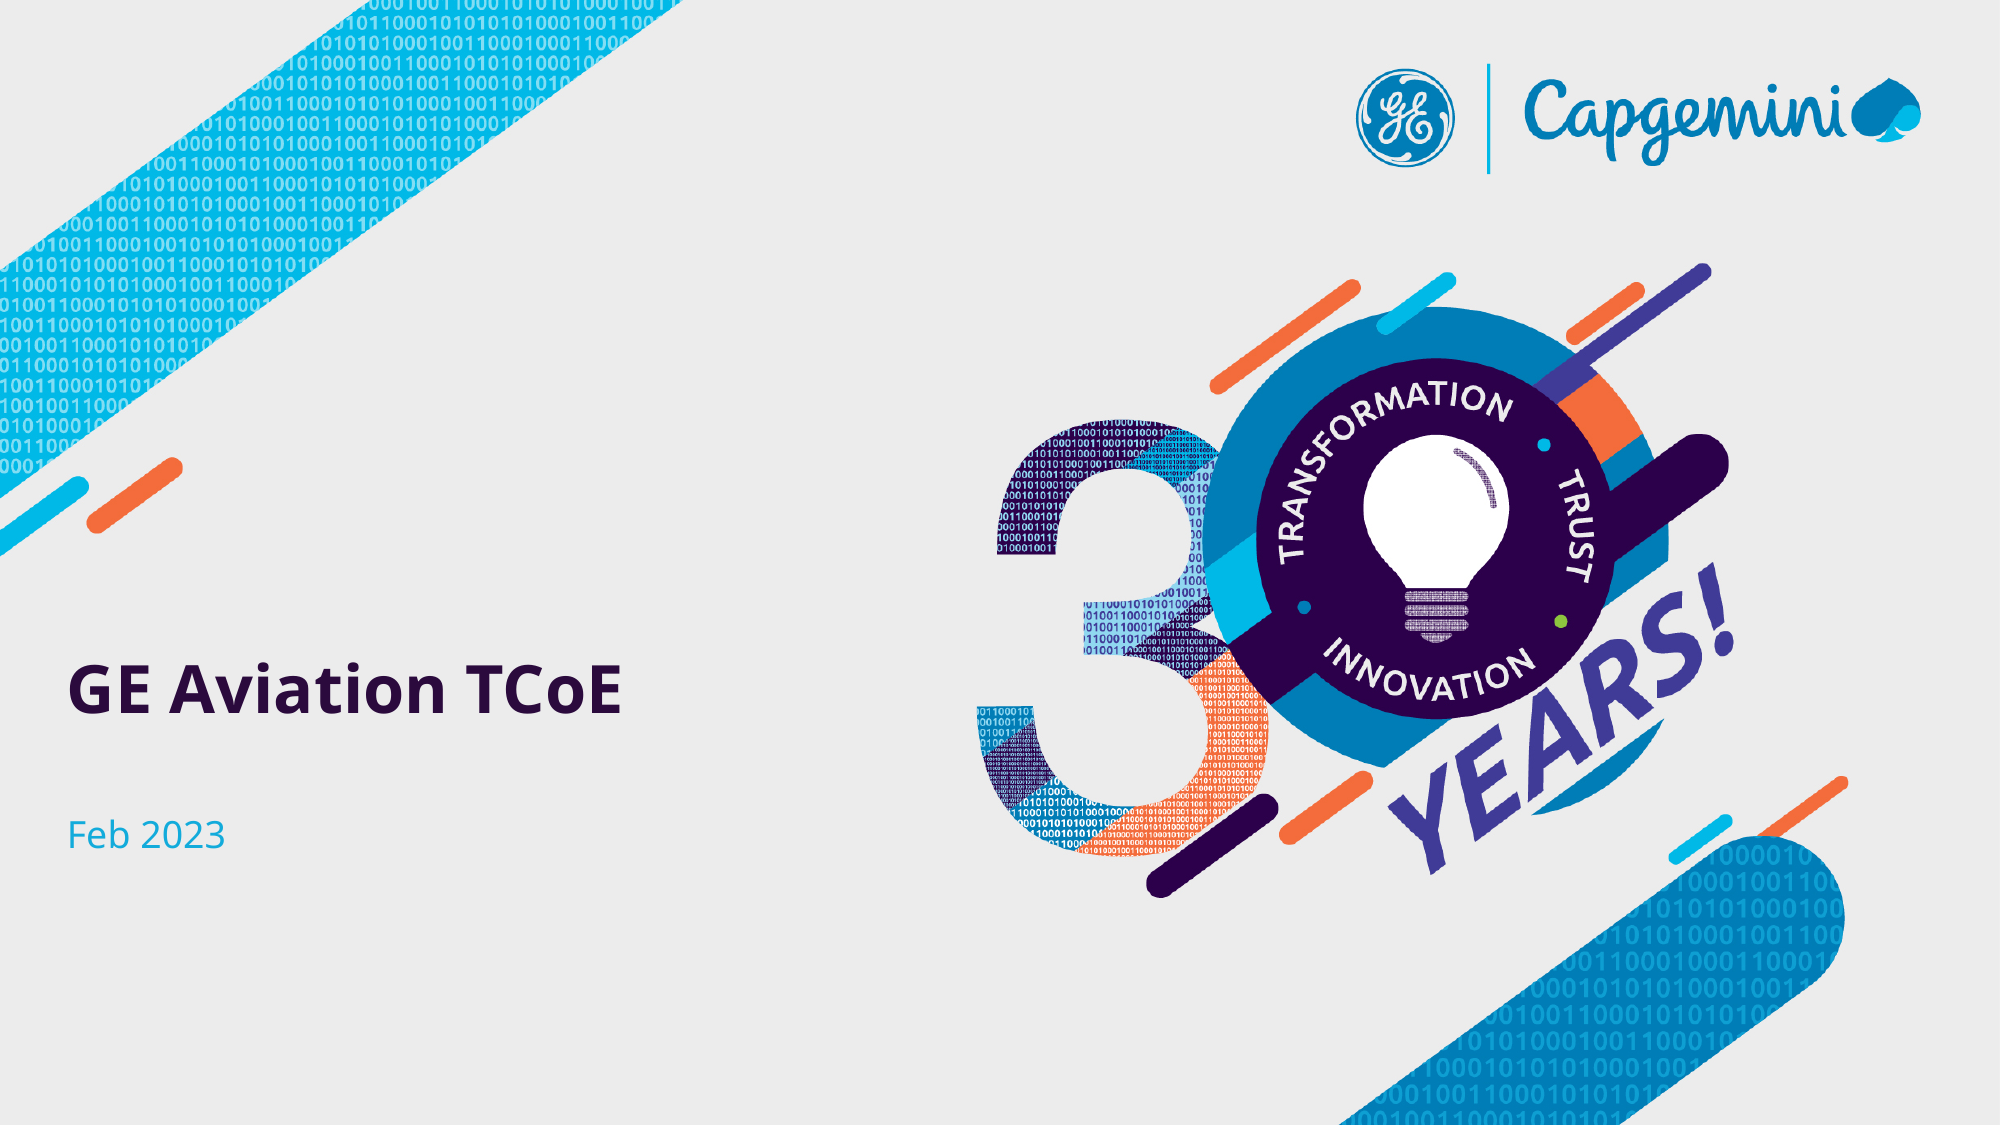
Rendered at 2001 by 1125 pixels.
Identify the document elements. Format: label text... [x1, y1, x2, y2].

picture [97, 379, 101, 392]
picture [417, 38, 425, 50]
picture [85, 320, 92, 332]
picture [608, 0, 615, 9]
picture [0, 0, 377, 271]
picture [429, 0, 437, 9]
picture [383, 0, 390, 9]
picture [442, 17, 447, 29]
picture [300, 238, 304, 251]
picture [229, 299, 233, 311]
picture [264, 260, 271, 271]
picture [73, 359, 77, 371]
picture [60, 379, 67, 392]
picture [468, 56, 474, 70]
picture [491, 97, 495, 110]
picture [132, 299, 137, 311]
picture [251, 137, 259, 150]
picture [513, 76, 518, 85]
picture [298, 98, 305, 110]
picture [238, 278, 246, 291]
picture [264, 239, 271, 251]
picture [442, 38, 450, 50]
picture [514, 37, 522, 50]
picture [0, 299, 8, 311]
picture [442, 98, 450, 110]
picture [180, 299, 185, 311]
picture [0, 379, 6, 392]
picture [383, 158, 390, 170]
picture [429, 76, 437, 88]
picture [359, 37, 364, 50]
picture [549, 38, 556, 50]
picture [145, 218, 149, 230]
picture [417, 0, 424, 9]
picture [13, 320, 21, 332]
picture [145, 258, 152, 271]
picture [60, 419, 67, 432]
picture [251, 217, 259, 230]
picture [574, 37, 579, 49]
picture [241, 137, 245, 150]
picture [277, 179, 283, 191]
picture [226, 179, 234, 191]
picture [264, 278, 271, 289]
picture [133, 218, 137, 231]
picture [431, 37, 436, 49]
picture [47, 358, 55, 370]
picture [383, 37, 388, 49]
picture [310, 98, 318, 110]
picture [251, 278, 259, 291]
picture [0, 399, 6, 412]
picture [60, 358, 67, 371]
picture [179, 217, 186, 229]
picture [85, 258, 89, 271]
picture [62, 299, 66, 311]
picture [359, 197, 364, 211]
picture [238, 179, 246, 191]
picture [47, 419, 55, 432]
picture [417, 137, 424, 150]
picture [85, 358, 92, 370]
picture [408, 179, 414, 191]
picture [145, 359, 149, 372]
picture [97, 359, 101, 372]
picture [132, 379, 140, 392]
picture [179, 197, 186, 211]
picture [298, 217, 305, 230]
picture [251, 117, 259, 130]
picture [240, 97, 245, 110]
picture [145, 238, 149, 251]
picture [346, 76, 351, 88]
picture [359, 158, 364, 170]
picture [489, 119, 496, 130]
picture [322, 197, 331, 211]
picture [312, 77, 316, 90]
picture [336, 77, 340, 89]
picture [370, 38, 377, 50]
picture [209, 158, 216, 169]
picture [310, 119, 318, 130]
picture [417, 98, 424, 110]
picture [442, 137, 450, 150]
picture [370, 118, 377, 130]
picture [574, 17, 579, 28]
picture [514, 56, 522, 70]
picture [469, 76, 474, 88]
picture [537, 56, 543, 70]
picture [455, 97, 459, 110]
picture [383, 17, 388, 28]
picture [119, 239, 128, 251]
picture [73, 278, 80, 289]
picture [155, 338, 161, 352]
picture [119, 217, 127, 230]
picture [537, 76, 542, 88]
picture [0, 0, 2000, 1125]
picture [336, 97, 340, 110]
picture [264, 218, 268, 230]
picture [240, 218, 245, 230]
picture [107, 217, 114, 230]
picture [37, 379, 42, 392]
picture [395, 179, 402, 191]
picture [179, 338, 186, 352]
picture [298, 119, 304, 130]
picture [61, 258, 66, 271]
picture [121, 359, 125, 372]
picture [62, 278, 66, 291]
picture [85, 217, 92, 229]
picture [323, 98, 331, 110]
picture [107, 239, 114, 251]
picture [14, 299, 18, 311]
picture [120, 379, 125, 392]
picture [132, 239, 140, 251]
picture [358, 119, 365, 130]
picture [323, 217, 331, 230]
picture [155, 320, 160, 332]
picture [300, 258, 304, 271]
picture [107, 260, 114, 271]
picture [26, 278, 32, 289]
picture [204, 217, 212, 229]
picture [97, 238, 101, 251]
picture [180, 238, 185, 251]
picture [107, 401, 114, 412]
picture [277, 197, 283, 211]
picture [298, 179, 305, 191]
picture [551, 76, 555, 90]
picture [348, 218, 352, 231]
title GE Aviation TCoE [66, 562, 981, 727]
picture [408, 137, 414, 148]
picture [298, 56, 305, 70]
picture [49, 379, 54, 392]
picture [155, 358, 161, 370]
picture [564, 17, 569, 29]
picture [359, 178, 364, 191]
picture [346, 197, 352, 211]
picture [73, 400, 77, 412]
picture [155, 197, 161, 211]
picture [383, 98, 388, 109]
picture [527, 17, 531, 28]
picture [336, 178, 340, 190]
picture [192, 278, 199, 291]
picture [37, 258, 42, 271]
picture [132, 178, 140, 191]
picture [310, 239, 318, 251]
picture [47, 258, 55, 271]
picture [298, 137, 305, 148]
picture [277, 217, 283, 229]
picture [489, 56, 496, 70]
picture [417, 56, 424, 70]
picture [455, 37, 462, 50]
picture [429, 97, 437, 110]
picture [323, 178, 331, 191]
picture [221, 158, 229, 169]
picture [537, 38, 543, 50]
picture [0, 358, 8, 371]
picture [238, 258, 246, 271]
picture [25, 380, 32, 392]
picture [395, 76, 402, 88]
picture [336, 217, 343, 229]
picture [432, 137, 436, 150]
picture [60, 399, 67, 412]
picture [73, 319, 80, 332]
picture [133, 258, 137, 271]
picture [370, 197, 377, 211]
picture [192, 238, 199, 251]
picture [288, 97, 292, 110]
picture [204, 197, 211, 211]
picture [311, 178, 316, 191]
picture [132, 319, 140, 332]
picture [35, 358, 43, 370]
picture [192, 320, 199, 332]
picture [276, 98, 280, 110]
picture [503, 17, 507, 29]
picture [310, 137, 318, 148]
picture [192, 299, 199, 311]
picture [360, 76, 364, 90]
picture [179, 320, 186, 332]
picture [370, 98, 377, 110]
picture [252, 197, 259, 211]
picture [443, 77, 447, 90]
picture [383, 56, 390, 70]
picture [204, 239, 209, 250]
picture [395, 38, 402, 50]
picture [119, 260, 128, 271]
picture [226, 118, 233, 130]
picture [168, 319, 173, 332]
picture [226, 197, 233, 211]
picture [288, 77, 292, 90]
picture [408, 38, 414, 50]
picture [204, 278, 212, 291]
picture [383, 76, 390, 88]
picture [107, 358, 114, 371]
picture [167, 358, 174, 370]
picture [0, 338, 8, 352]
picture [238, 299, 246, 311]
picture [251, 97, 259, 110]
picture [0, 419, 8, 432]
picture [240, 117, 245, 130]
picture [429, 56, 437, 70]
picture [216, 118, 220, 130]
picture [348, 17, 352, 29]
picture [370, 76, 377, 88]
picture [73, 419, 80, 430]
picture [371, 17, 376, 29]
picture [37, 399, 42, 412]
picture [37, 319, 42, 331]
picture [228, 258, 233, 271]
picture [168, 338, 173, 352]
picture [25, 260, 32, 271]
picture [47, 278, 55, 291]
picture [60, 320, 67, 332]
picture [611, 17, 615, 29]
picture [13, 461, 21, 473]
picture [192, 137, 199, 150]
picture [323, 37, 331, 50]
picture [228, 238, 233, 251]
picture [561, 56, 568, 70]
picture [216, 259, 223, 271]
picture [431, 158, 436, 170]
picture [204, 258, 216, 271]
picture [370, 56, 377, 70]
picture [323, 137, 331, 150]
picture [119, 197, 127, 211]
picture [35, 338, 42, 352]
picture [50, 299, 54, 311]
picture [60, 239, 67, 251]
picture [132, 197, 140, 211]
picture [168, 197, 173, 211]
picture [407, 118, 411, 130]
picture [503, 77, 507, 90]
picture [13, 399, 21, 412]
picture [527, 37, 531, 49]
picture [431, 117, 436, 130]
picture [145, 178, 149, 190]
picture [455, 118, 459, 130]
picture [26, 461, 32, 473]
picture [489, 38, 496, 50]
picture [107, 338, 114, 352]
picture [180, 258, 185, 271]
picture [346, 38, 352, 50]
picture [26, 419, 32, 430]
picture [49, 238, 54, 251]
picture [35, 278, 42, 291]
picture [336, 37, 340, 49]
picture [209, 299, 217, 310]
picture [252, 258, 257, 271]
picture [599, 38, 605, 50]
picture [323, 239, 331, 251]
picture [226, 137, 233, 150]
picture [549, 56, 556, 70]
picture [395, 98, 402, 110]
picture [346, 179, 352, 191]
picture [238, 238, 246, 251]
picture [155, 217, 161, 229]
picture [298, 77, 303, 90]
picture [145, 278, 152, 291]
picture [360, 217, 364, 231]
picture [442, 117, 450, 130]
picture [431, 17, 436, 29]
picture [561, 0, 569, 9]
picture [192, 158, 197, 170]
picture [323, 76, 331, 89]
picture [73, 380, 80, 392]
picture [370, 179, 377, 191]
picture [359, 97, 364, 110]
picture [180, 158, 185, 170]
picture [278, 76, 283, 88]
picture [107, 197, 114, 211]
picture [168, 258, 173, 271]
picture [47, 399, 55, 412]
picture [348, 158, 352, 170]
picture [13, 338, 21, 352]
picture [73, 239, 80, 251]
picture [204, 179, 212, 191]
picture [132, 338, 140, 352]
picture [561, 37, 569, 50]
picture [346, 56, 352, 70]
picture [85, 239, 89, 251]
picture [300, 198, 304, 211]
picture [253, 178, 257, 191]
picture [155, 179, 162, 191]
picture [514, 98, 522, 110]
picture [13, 380, 21, 392]
subtitle Feb 2023 [66, 814, 887, 898]
picture [322, 56, 331, 70]
picture [417, 117, 424, 130]
picture [407, 98, 411, 110]
picture [238, 197, 246, 211]
picture [501, 36, 509, 50]
picture [442, 56, 450, 70]
picture [395, 137, 402, 150]
picture [0, 461, 8, 473]
picture [107, 380, 113, 392]
picture [26, 320, 32, 332]
picture [383, 178, 388, 190]
picture [622, 17, 627, 29]
picture [37, 440, 42, 452]
picture [50, 319, 54, 332]
picture [119, 278, 128, 289]
picture [633, 17, 638, 29]
picture [132, 358, 140, 371]
picture [25, 401, 32, 412]
picture [192, 179, 199, 191]
picture [252, 238, 257, 251]
picture [192, 218, 197, 230]
picture [167, 217, 174, 229]
picture [168, 178, 173, 191]
picture [73, 260, 80, 271]
picture [0, 319, 6, 331]
picture [204, 137, 212, 150]
picture [395, 117, 402, 130]
picture [226, 217, 234, 229]
picture [85, 400, 89, 412]
picture [527, 77, 531, 89]
picture [324, 117, 328, 130]
picture [85, 338, 92, 352]
picture [240, 158, 245, 170]
picture [179, 179, 186, 191]
picture [455, 77, 459, 89]
picture [97, 218, 101, 231]
picture [312, 218, 316, 231]
picture [276, 258, 280, 271]
picture [192, 258, 199, 271]
picture [503, 97, 507, 110]
picture [264, 98, 271, 110]
